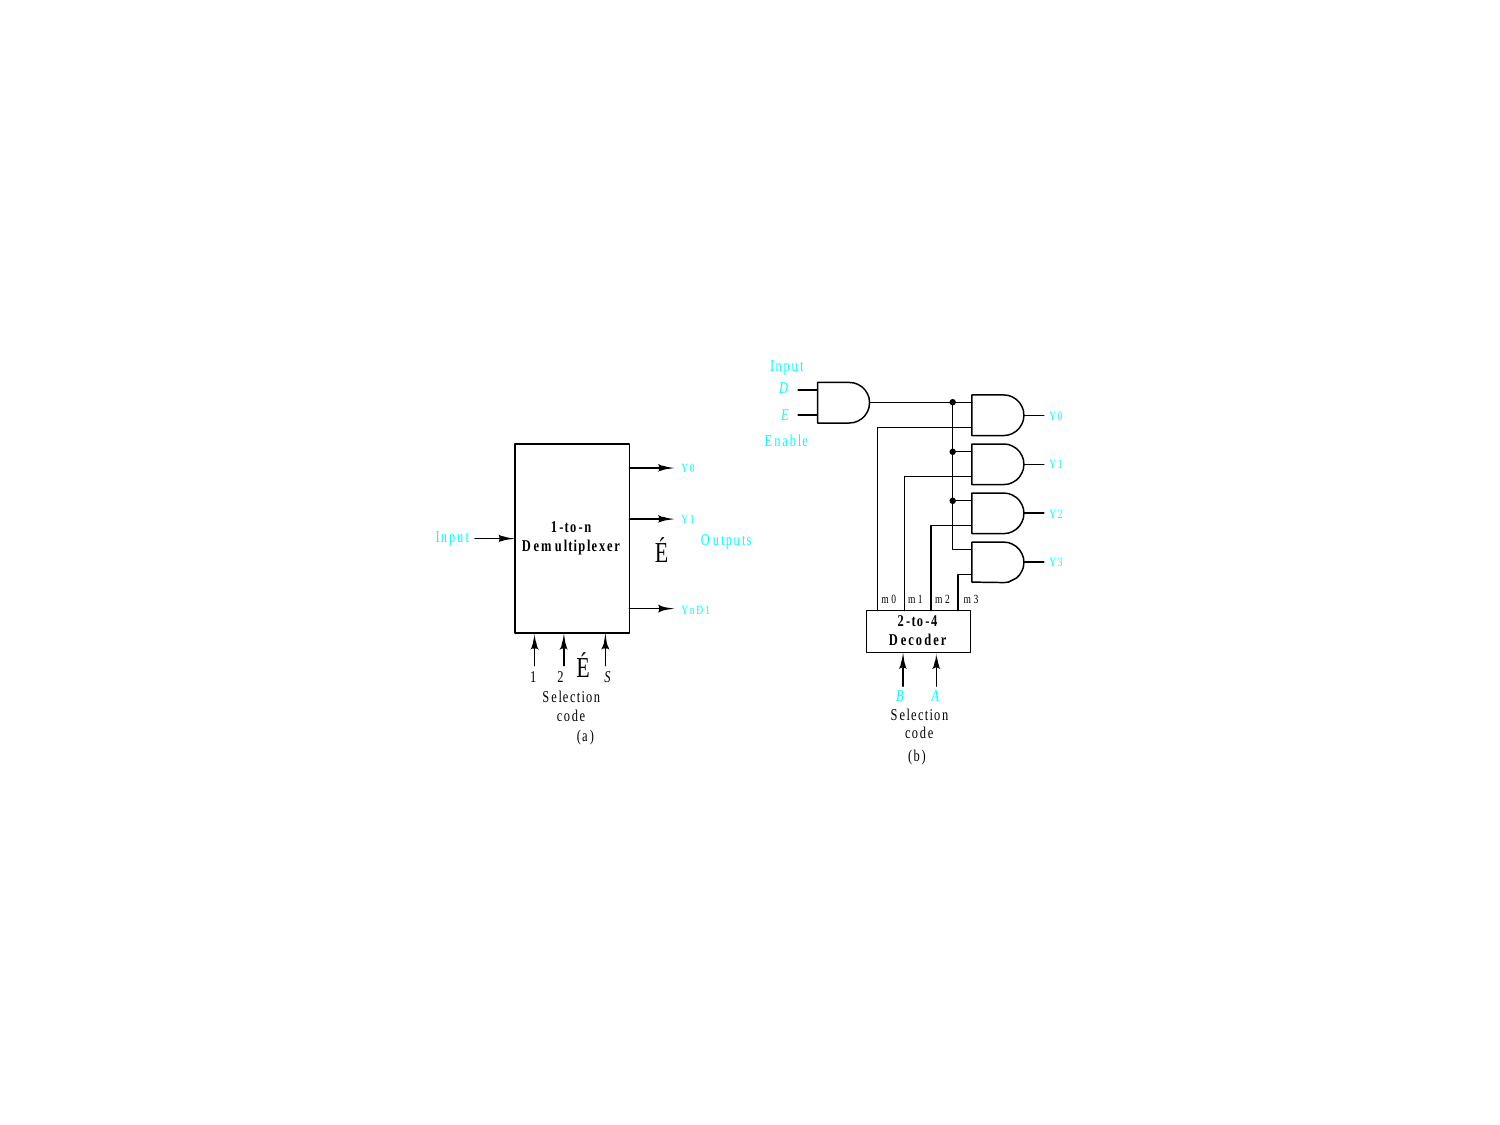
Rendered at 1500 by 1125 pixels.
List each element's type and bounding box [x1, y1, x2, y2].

text_box [413, 353, 1087, 772]
